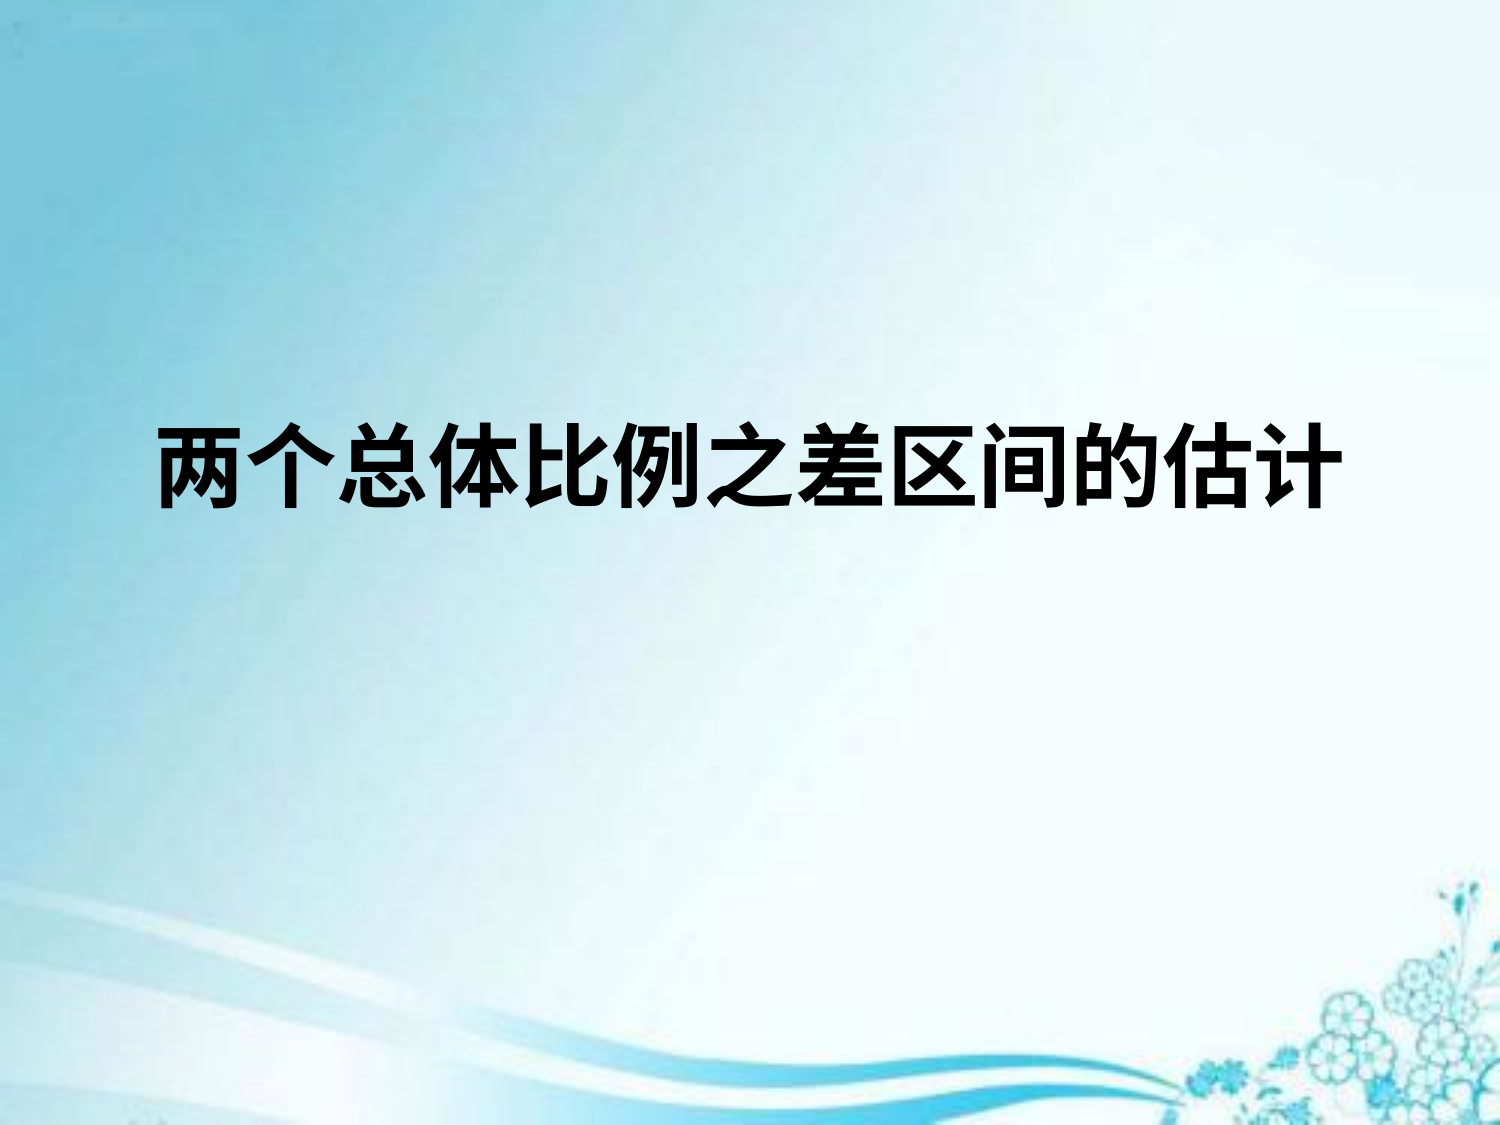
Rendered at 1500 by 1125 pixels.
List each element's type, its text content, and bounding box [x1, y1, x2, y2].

picture [0, 0, 1500, 1125]
title 两个总体比例之差区间的估计 [112, 375, 1388, 563]
